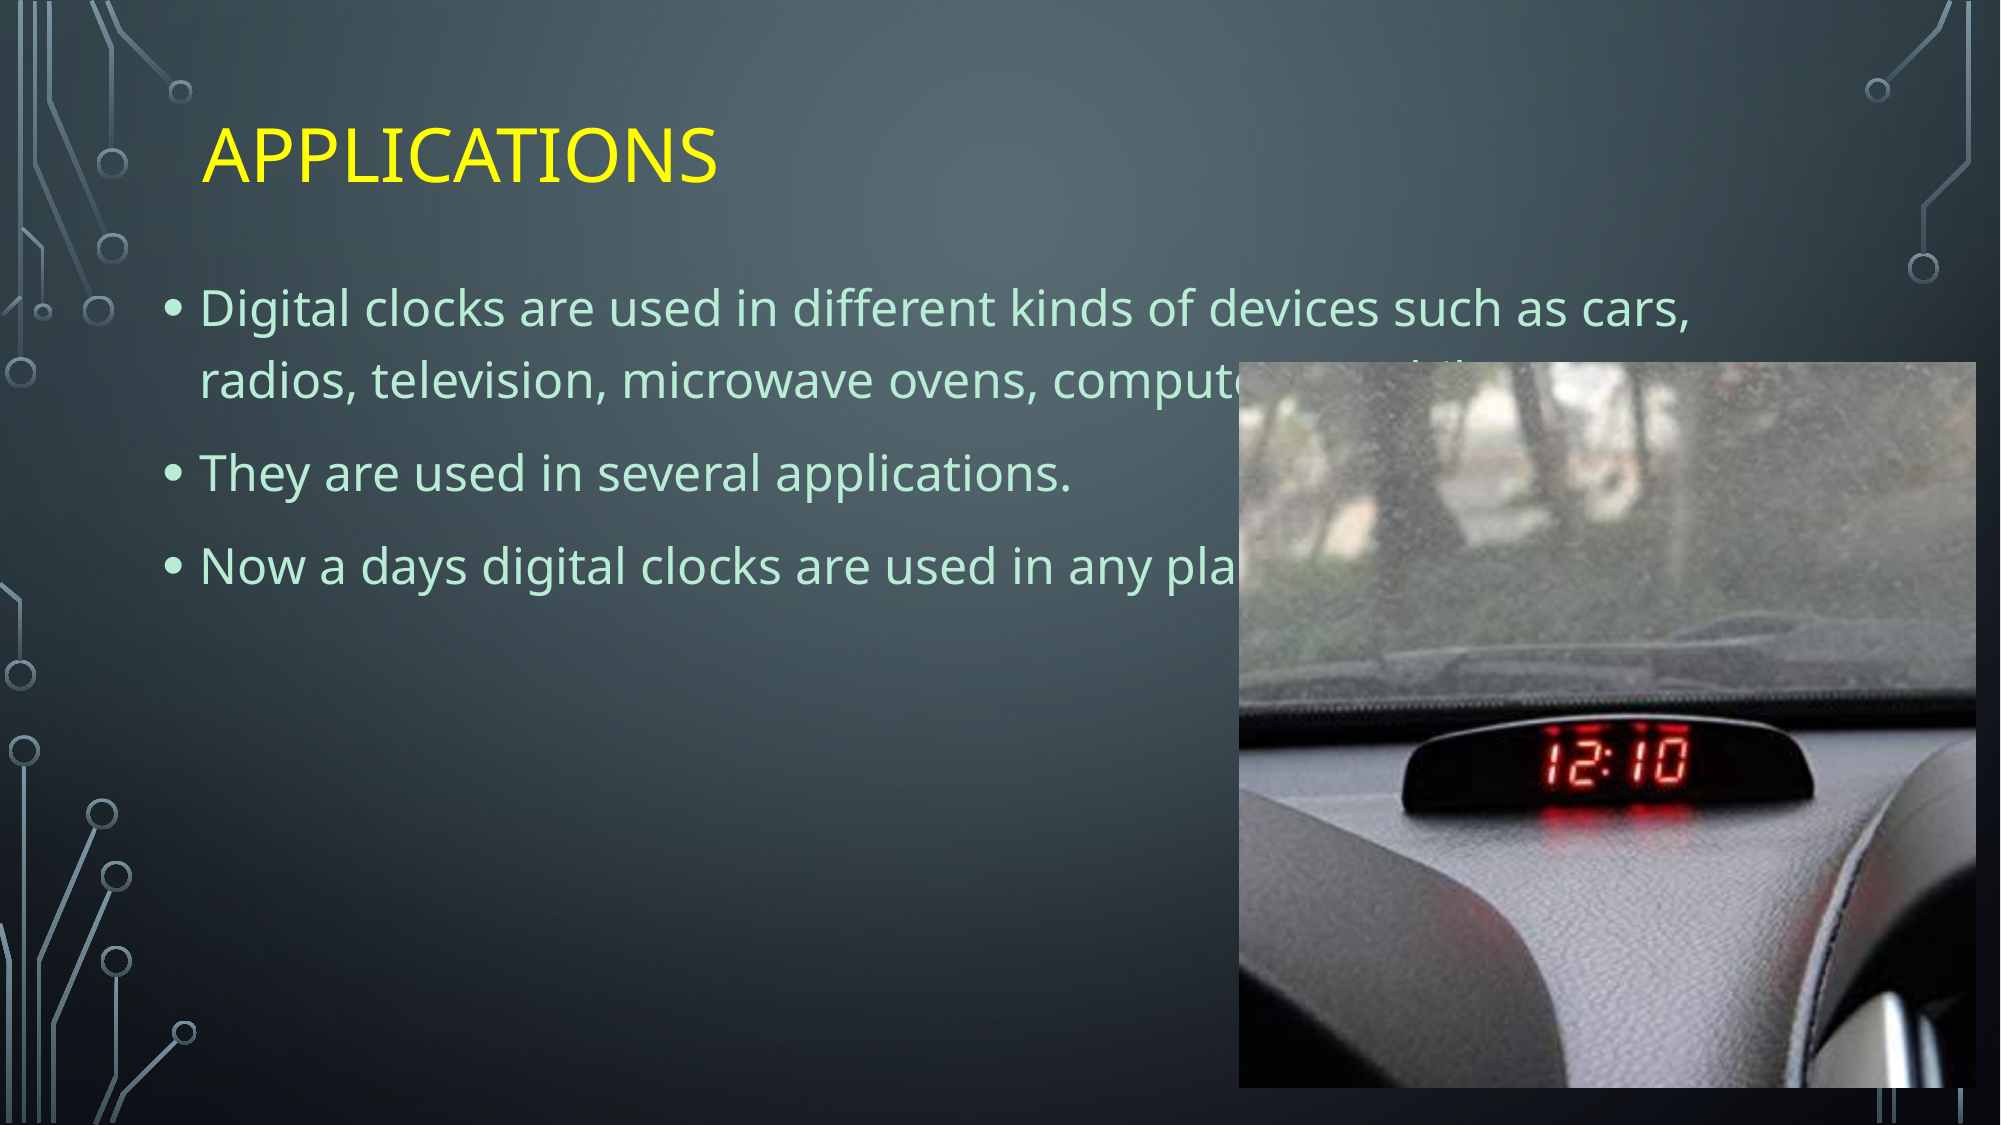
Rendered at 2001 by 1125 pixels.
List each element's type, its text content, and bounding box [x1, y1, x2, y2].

picture [1238, 362, 1976, 1089]
list Digital clocks are used in different kinds of devices such as cars, radios, television, microwave ovens, computers, mobiles etc. They are used in several applications. Now a days digital clocks are used in any places. [147, 257, 1773, 839]
title applications [187, 36, 1813, 280]
